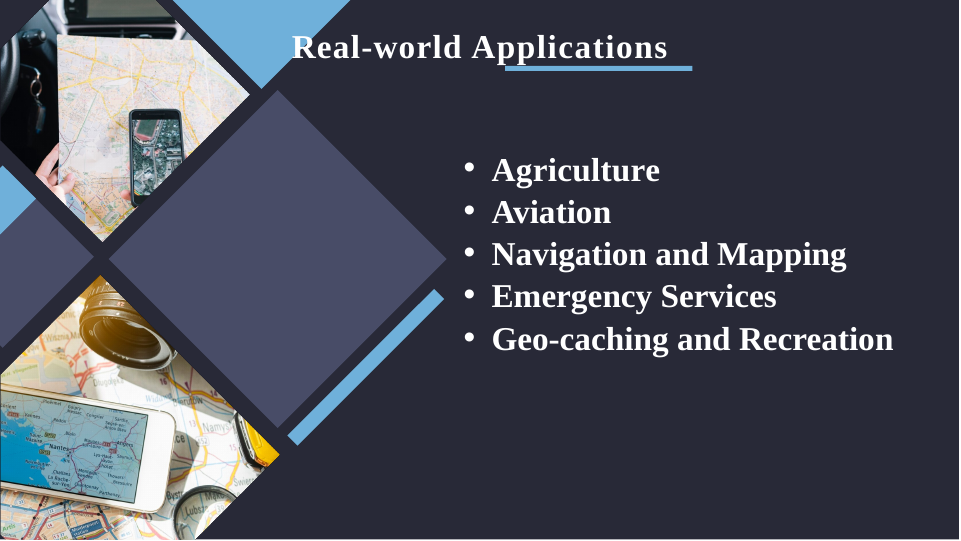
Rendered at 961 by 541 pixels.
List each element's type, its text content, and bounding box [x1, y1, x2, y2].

text_box Agriculture Aviation Navigation and Mapping Emergency Services Geo-caching and Recreation [461, 145, 900, 357]
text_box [0, 0, 447, 540]
text_box [505, 65, 693, 71]
title Real-world Applications [451, 22, 671, 116]
